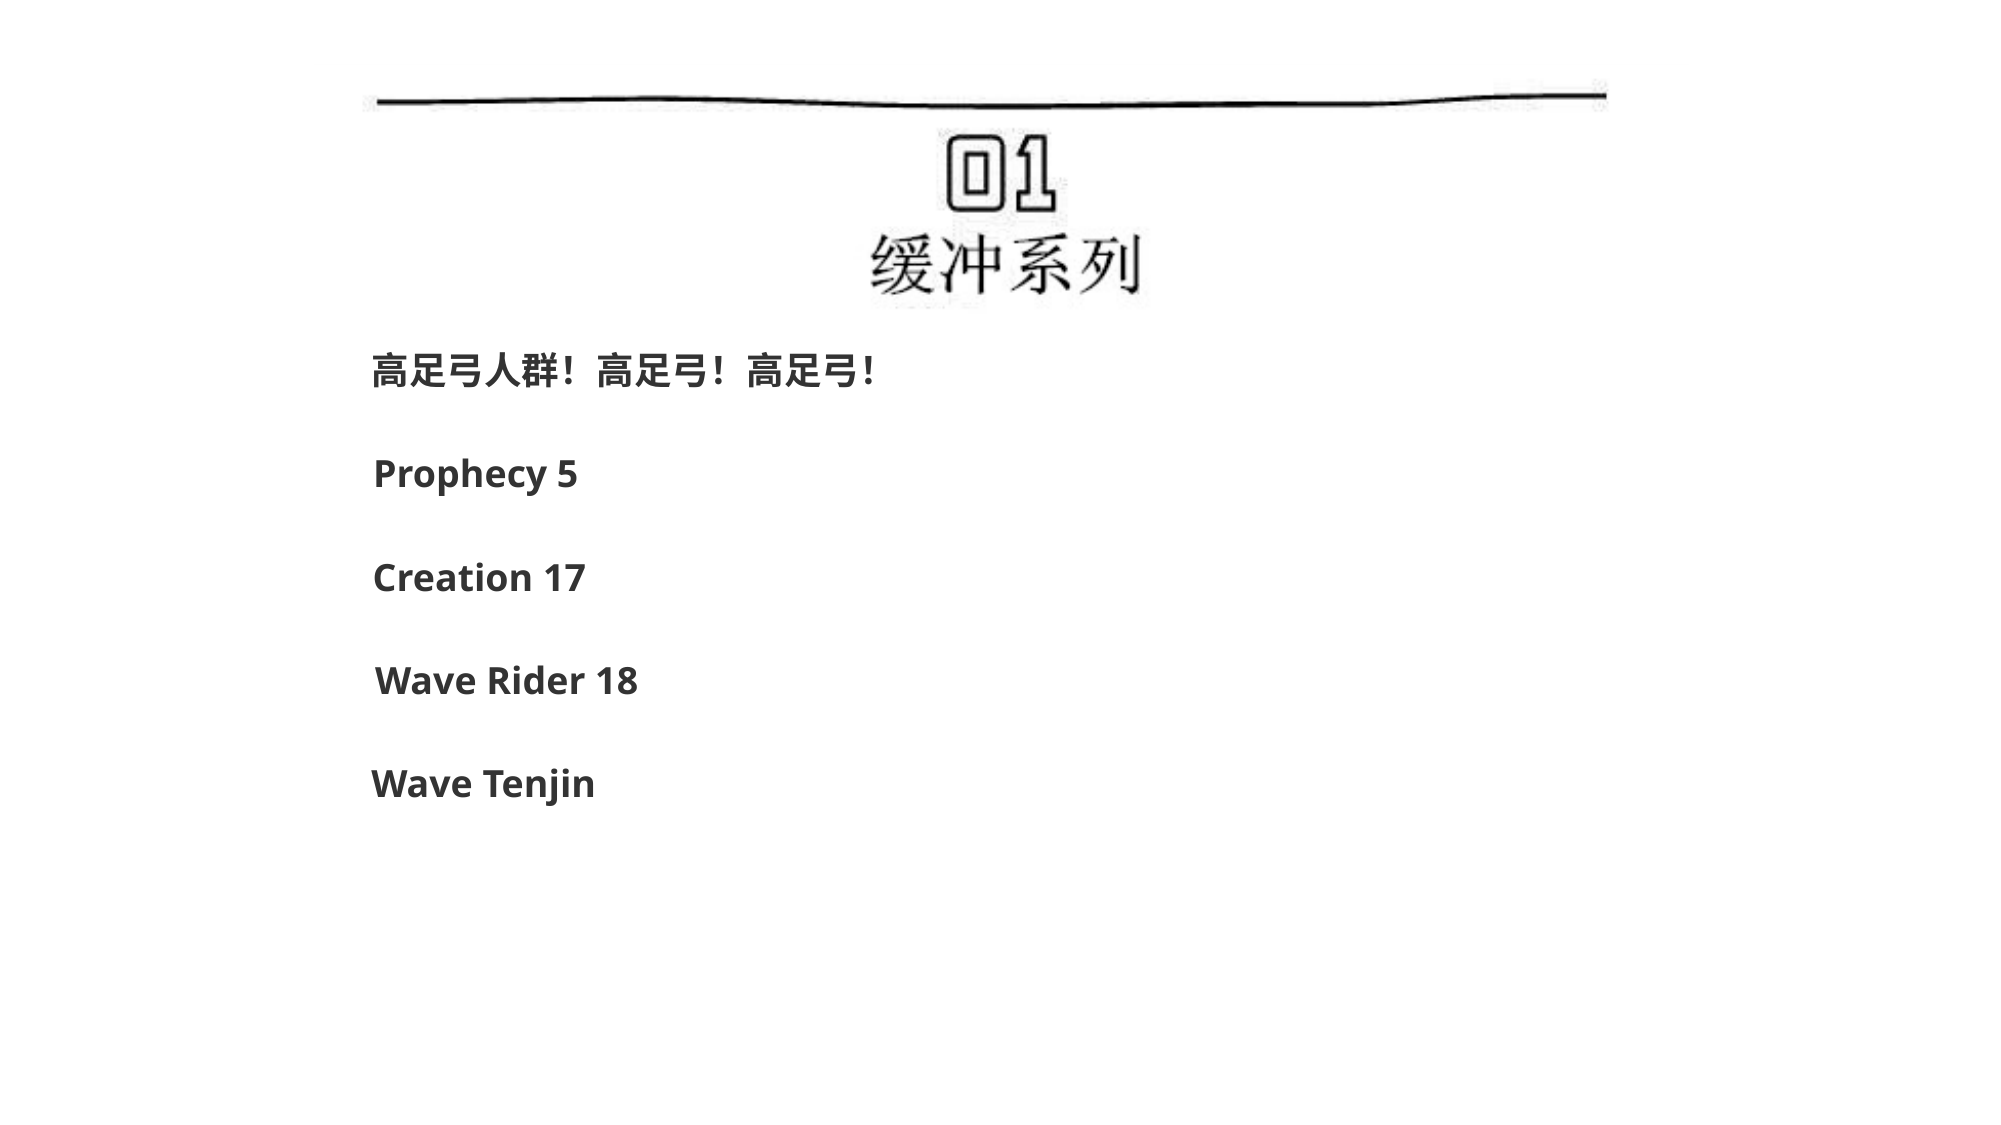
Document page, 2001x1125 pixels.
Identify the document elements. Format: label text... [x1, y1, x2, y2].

text_box Wave Rider 18 [360, 649, 654, 710]
text_box 高足弓人群！高足弓！高足弓！ [356, 340, 912, 400]
text_box Prophecy 5 [358, 443, 594, 503]
picture [314, 63, 1689, 340]
text_box Creation 17 [357, 546, 602, 607]
text_box Wave Tenjin [356, 753, 612, 813]
